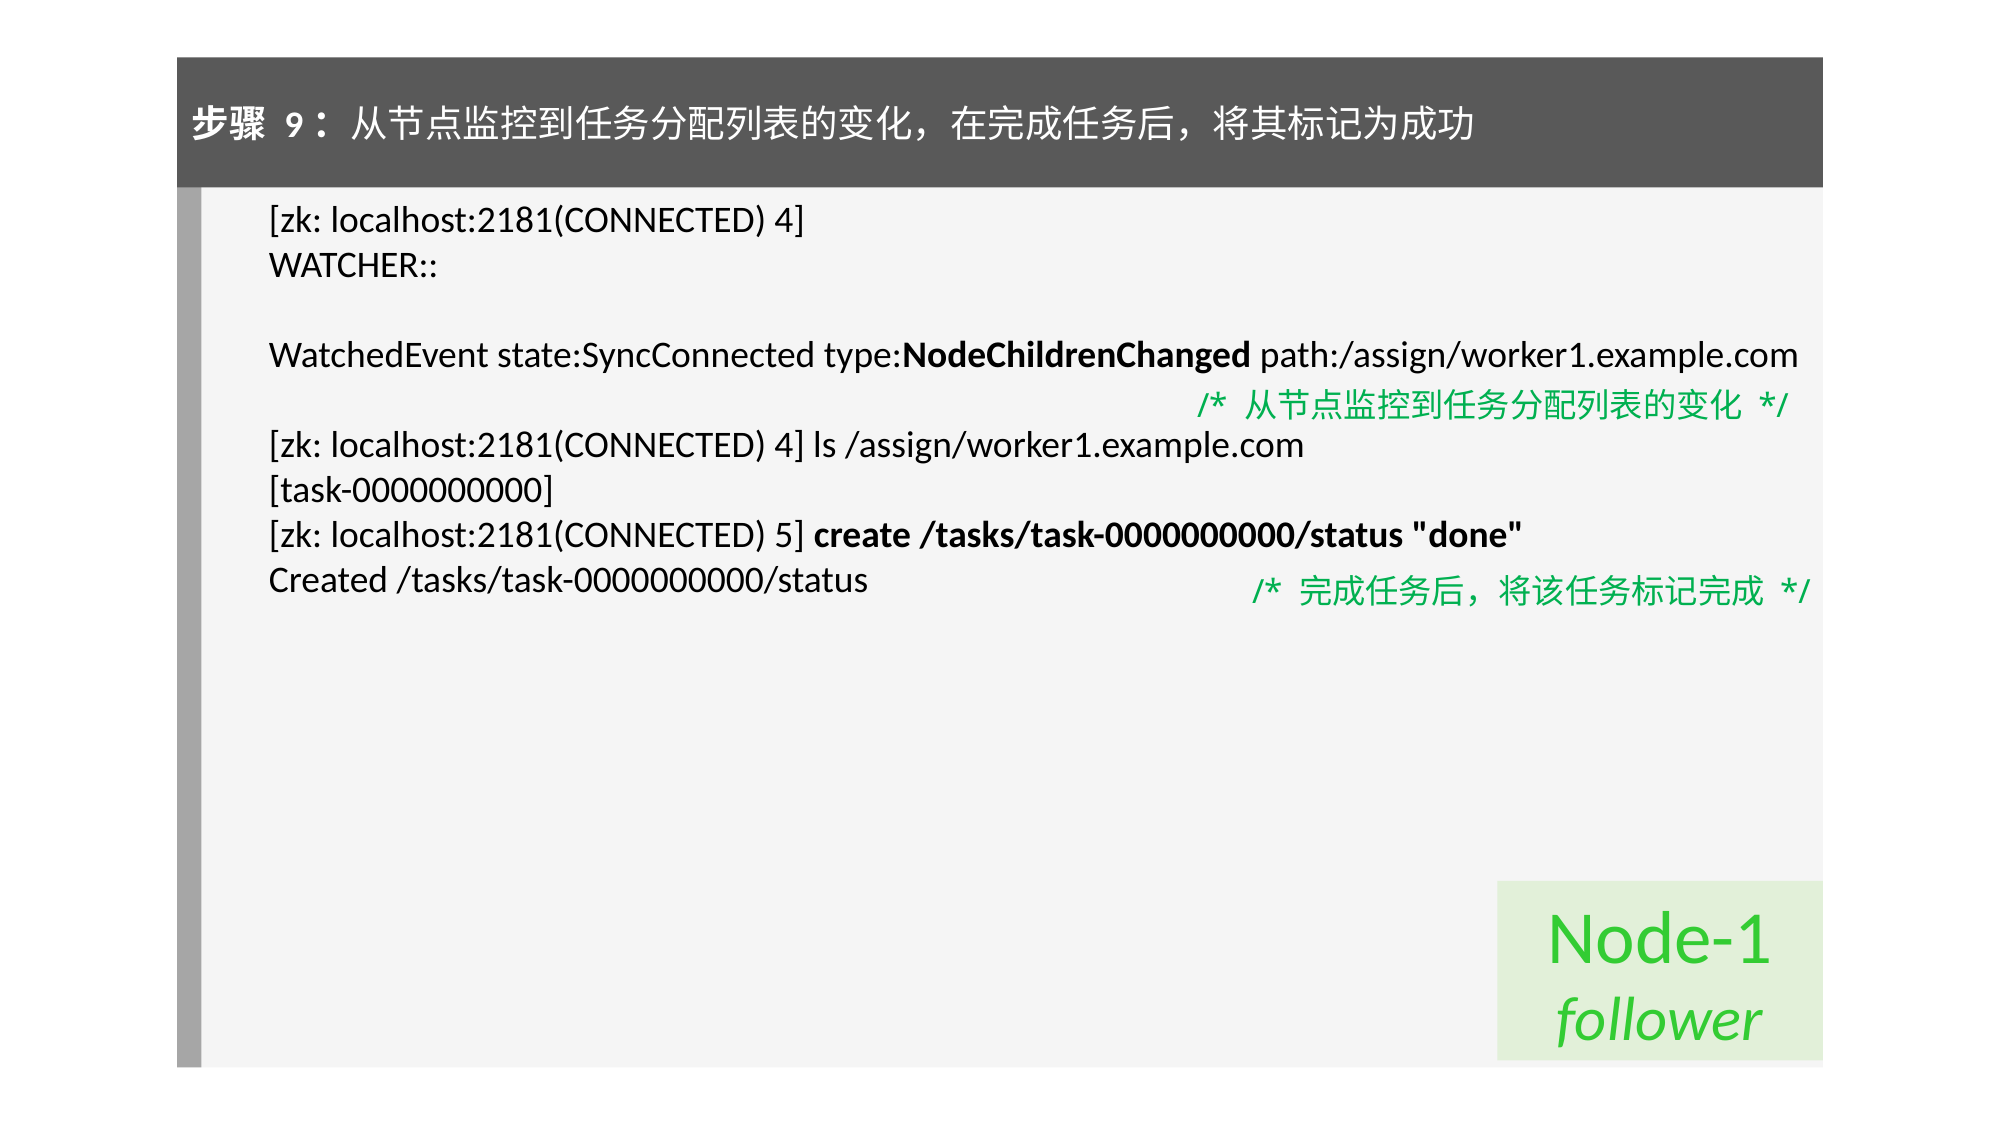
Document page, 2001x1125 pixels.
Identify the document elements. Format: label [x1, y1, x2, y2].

text_box [177, 57, 1823, 1068]
